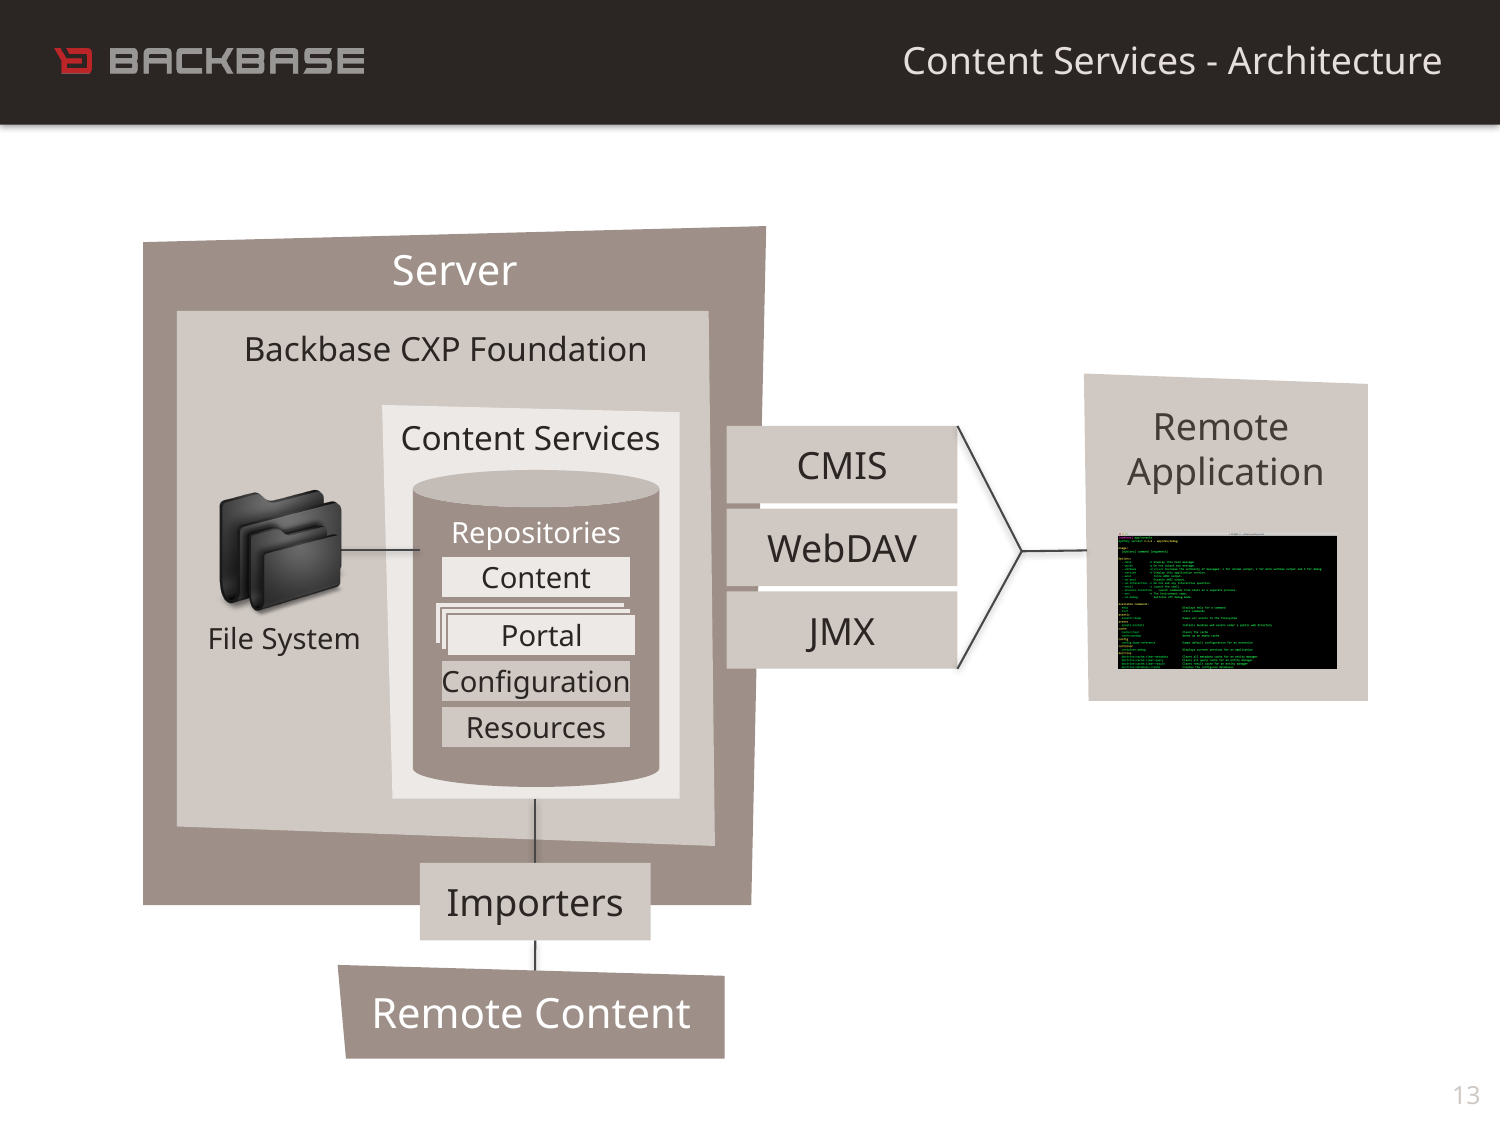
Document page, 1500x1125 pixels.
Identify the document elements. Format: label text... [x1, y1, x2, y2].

picture [54, 48, 364, 74]
text_box WebDAV [726, 508, 952, 587]
text_box Server [143, 226, 767, 906]
text_box Resources [441, 705, 631, 748]
picture [208, 479, 350, 620]
text_box Importers [419, 862, 651, 941]
text_box Repositories [412, 469, 660, 787]
text_box Content Services [382, 404, 680, 799]
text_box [434, 601, 637, 656]
slide_number 13 [1221, 1076, 1496, 1118]
text_box Remote Content [337, 964, 725, 1059]
picture [1118, 532, 1338, 670]
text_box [957, 425, 1022, 552]
text_box JMX [726, 591, 952, 669]
text_box Content [441, 556, 631, 598]
list Content Services - Architecture [431, 29, 1459, 91]
text_box File System [192, 612, 376, 663]
text_box CMIS [726, 425, 955, 504]
text_box Configuration [441, 664, 631, 702]
text_box Remote Application [1083, 373, 1368, 701]
text_box Backbase CXP Foundation [176, 310, 715, 846]
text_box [957, 558, 1022, 669]
